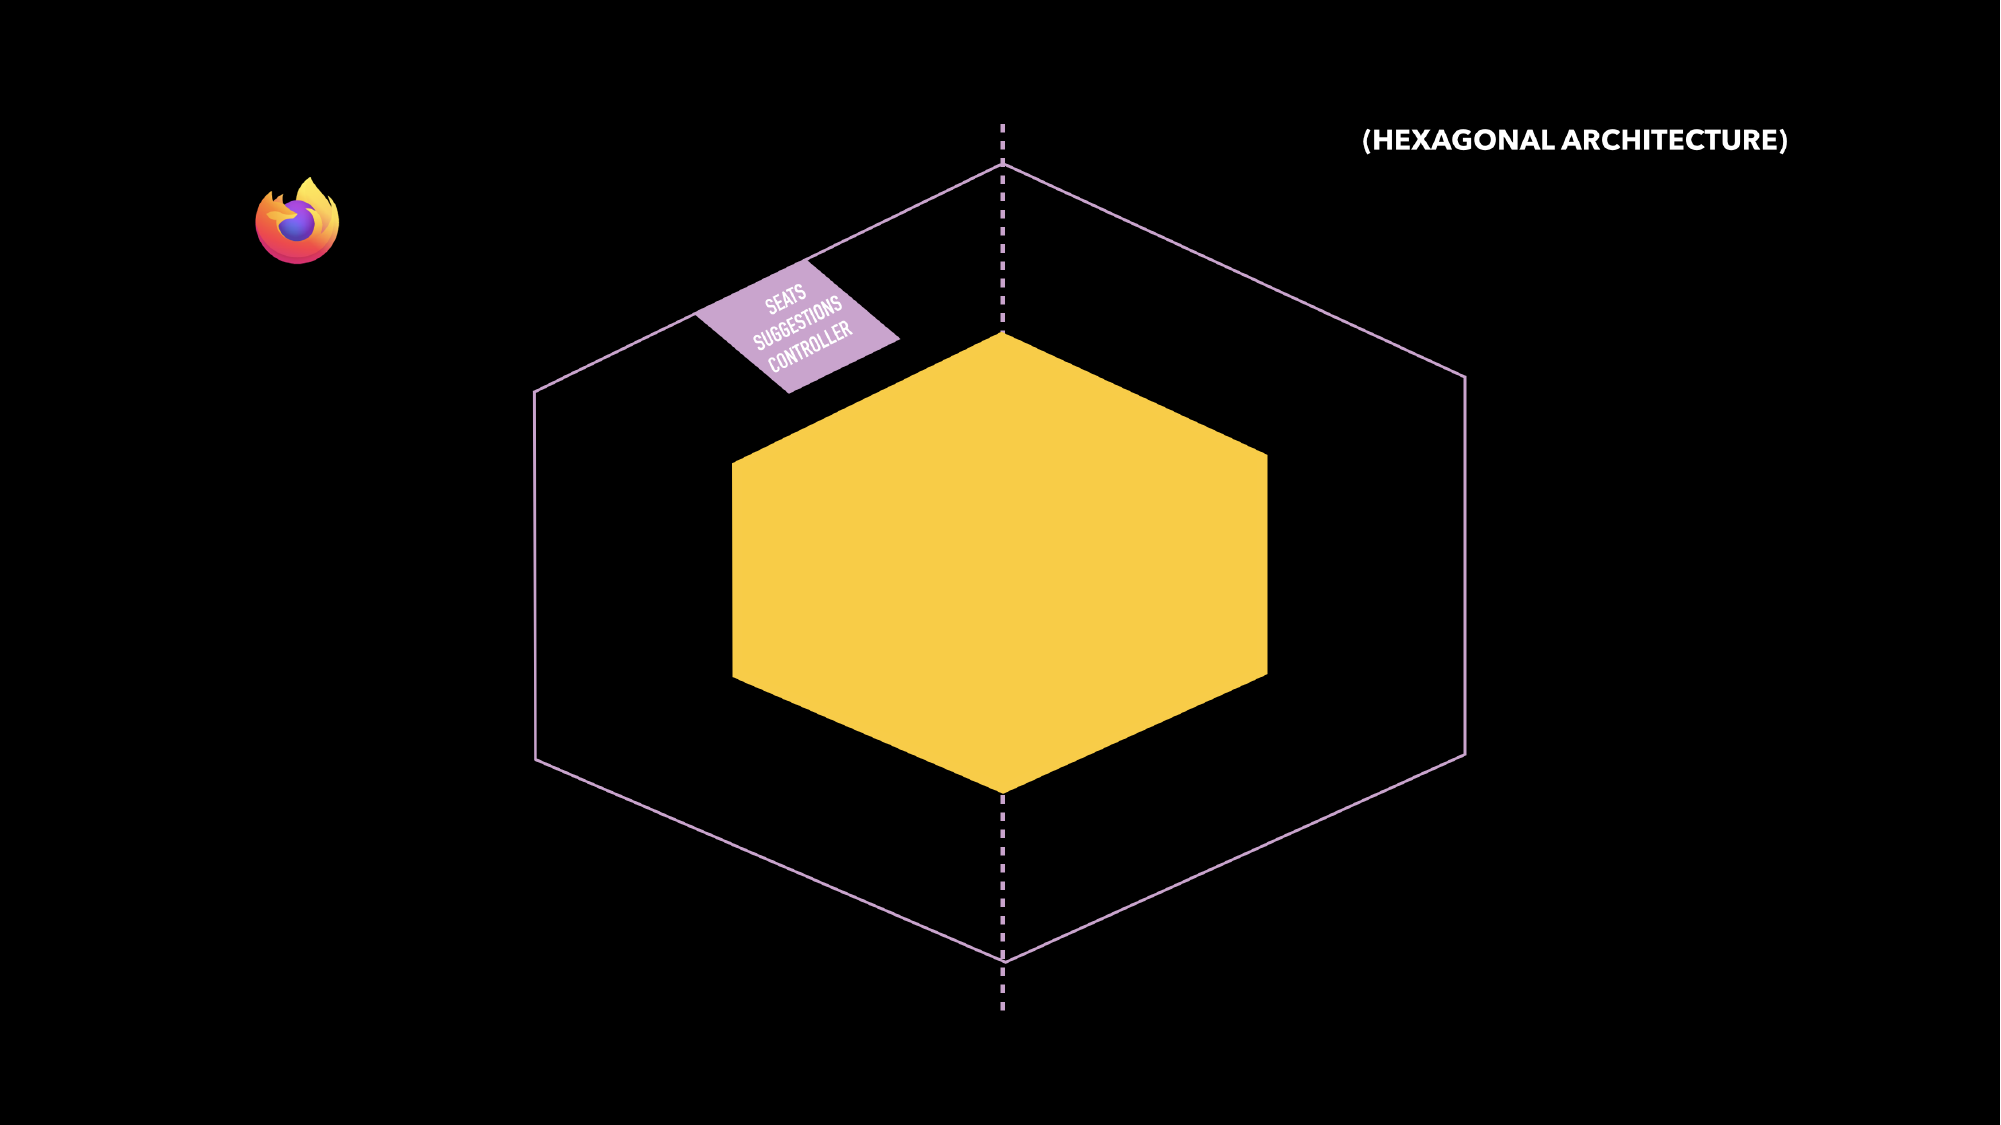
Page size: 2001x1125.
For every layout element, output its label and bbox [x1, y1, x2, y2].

picture [174, 46, 1825, 1079]
